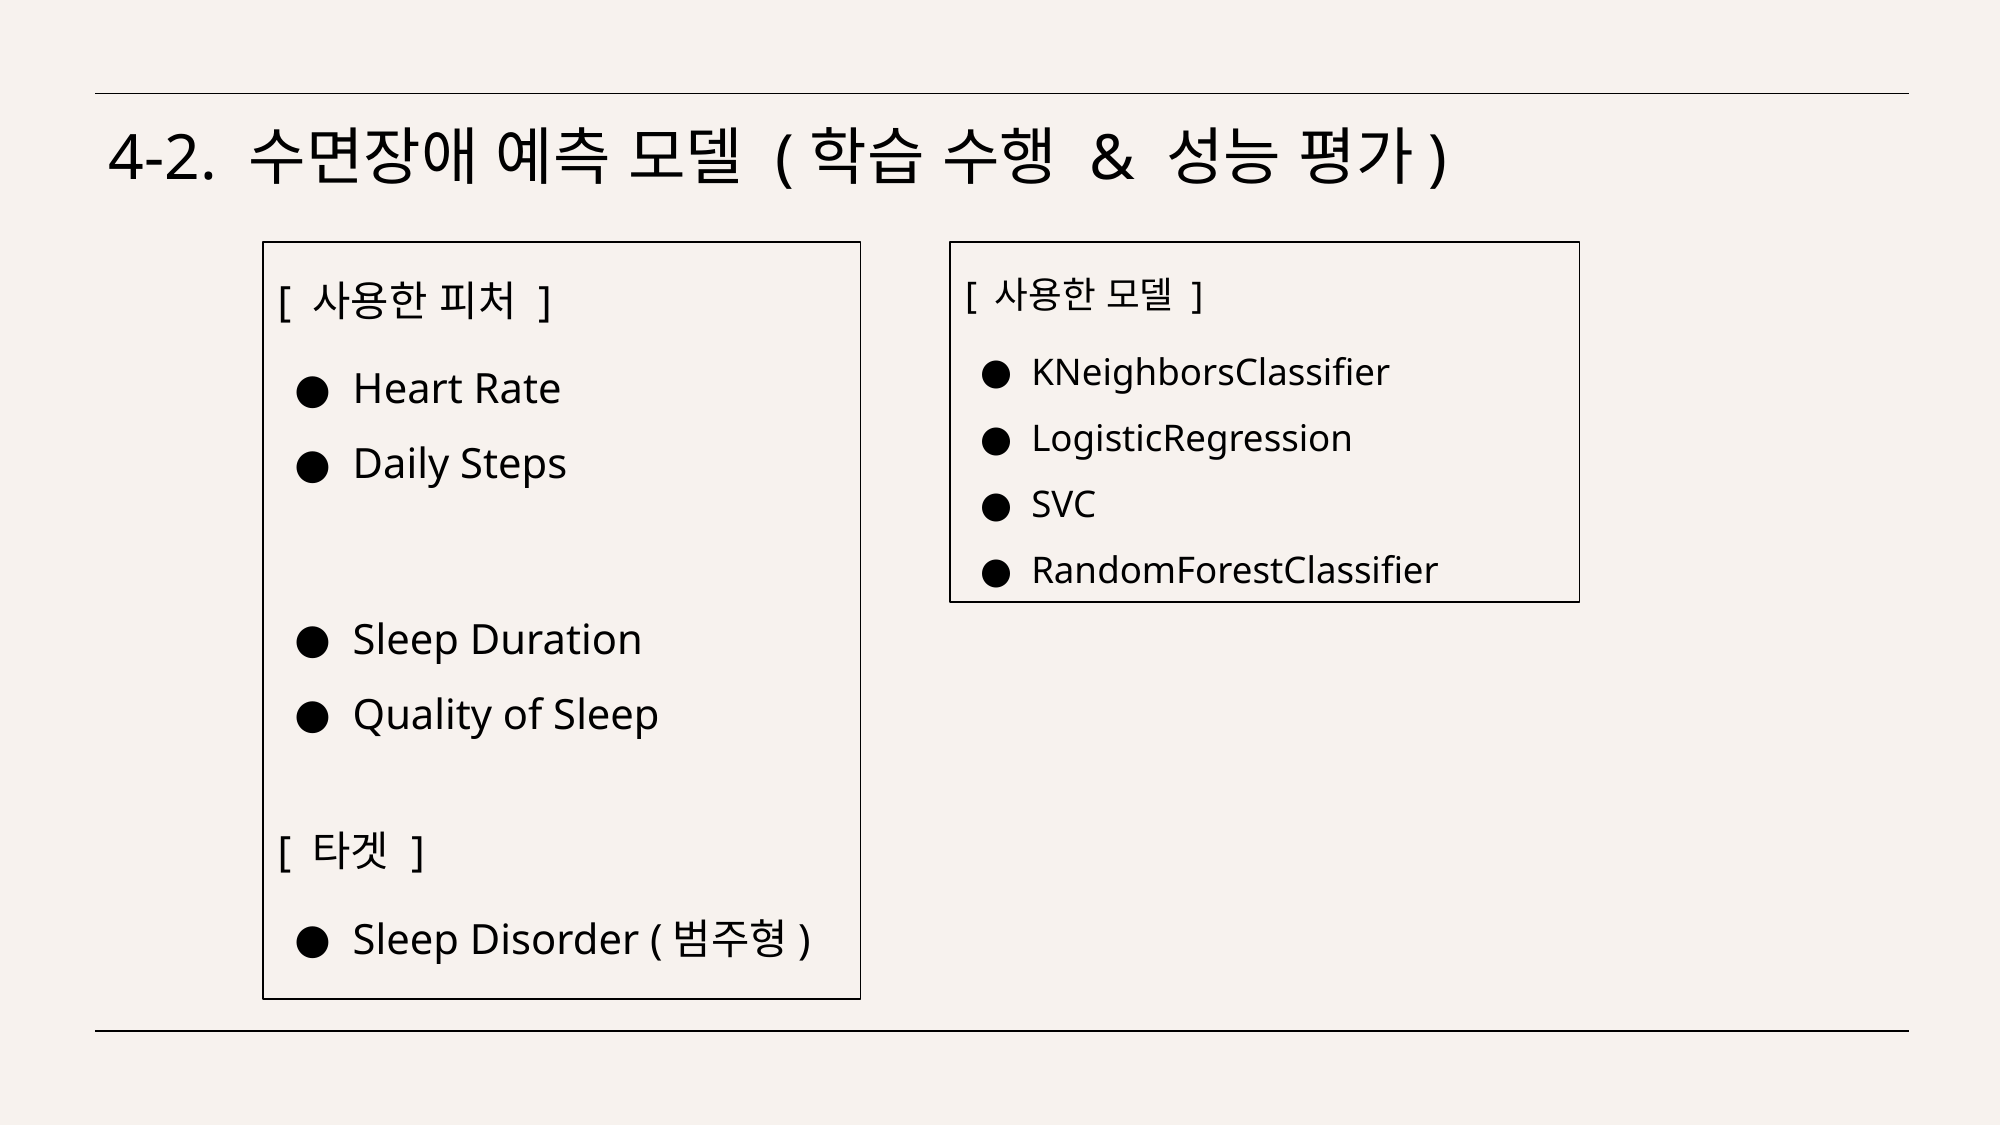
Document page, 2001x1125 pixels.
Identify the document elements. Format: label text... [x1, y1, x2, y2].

title 4-2. 수면장애 예측 모델 (학습 수행 & 성능 평가) [93, 117, 1907, 204]
text_box [ 사용한 피처 ] Heart Rate Daily Steps Sleep Duration Quality of Sleep [ 타겟 ] Sleep Disorder (범주형) [262, 242, 861, 1000]
text_box [ 사용한 모델 ] KNeighborsClassifier LogisticRegression SVC RandomForestClassifier [950, 242, 1580, 602]
